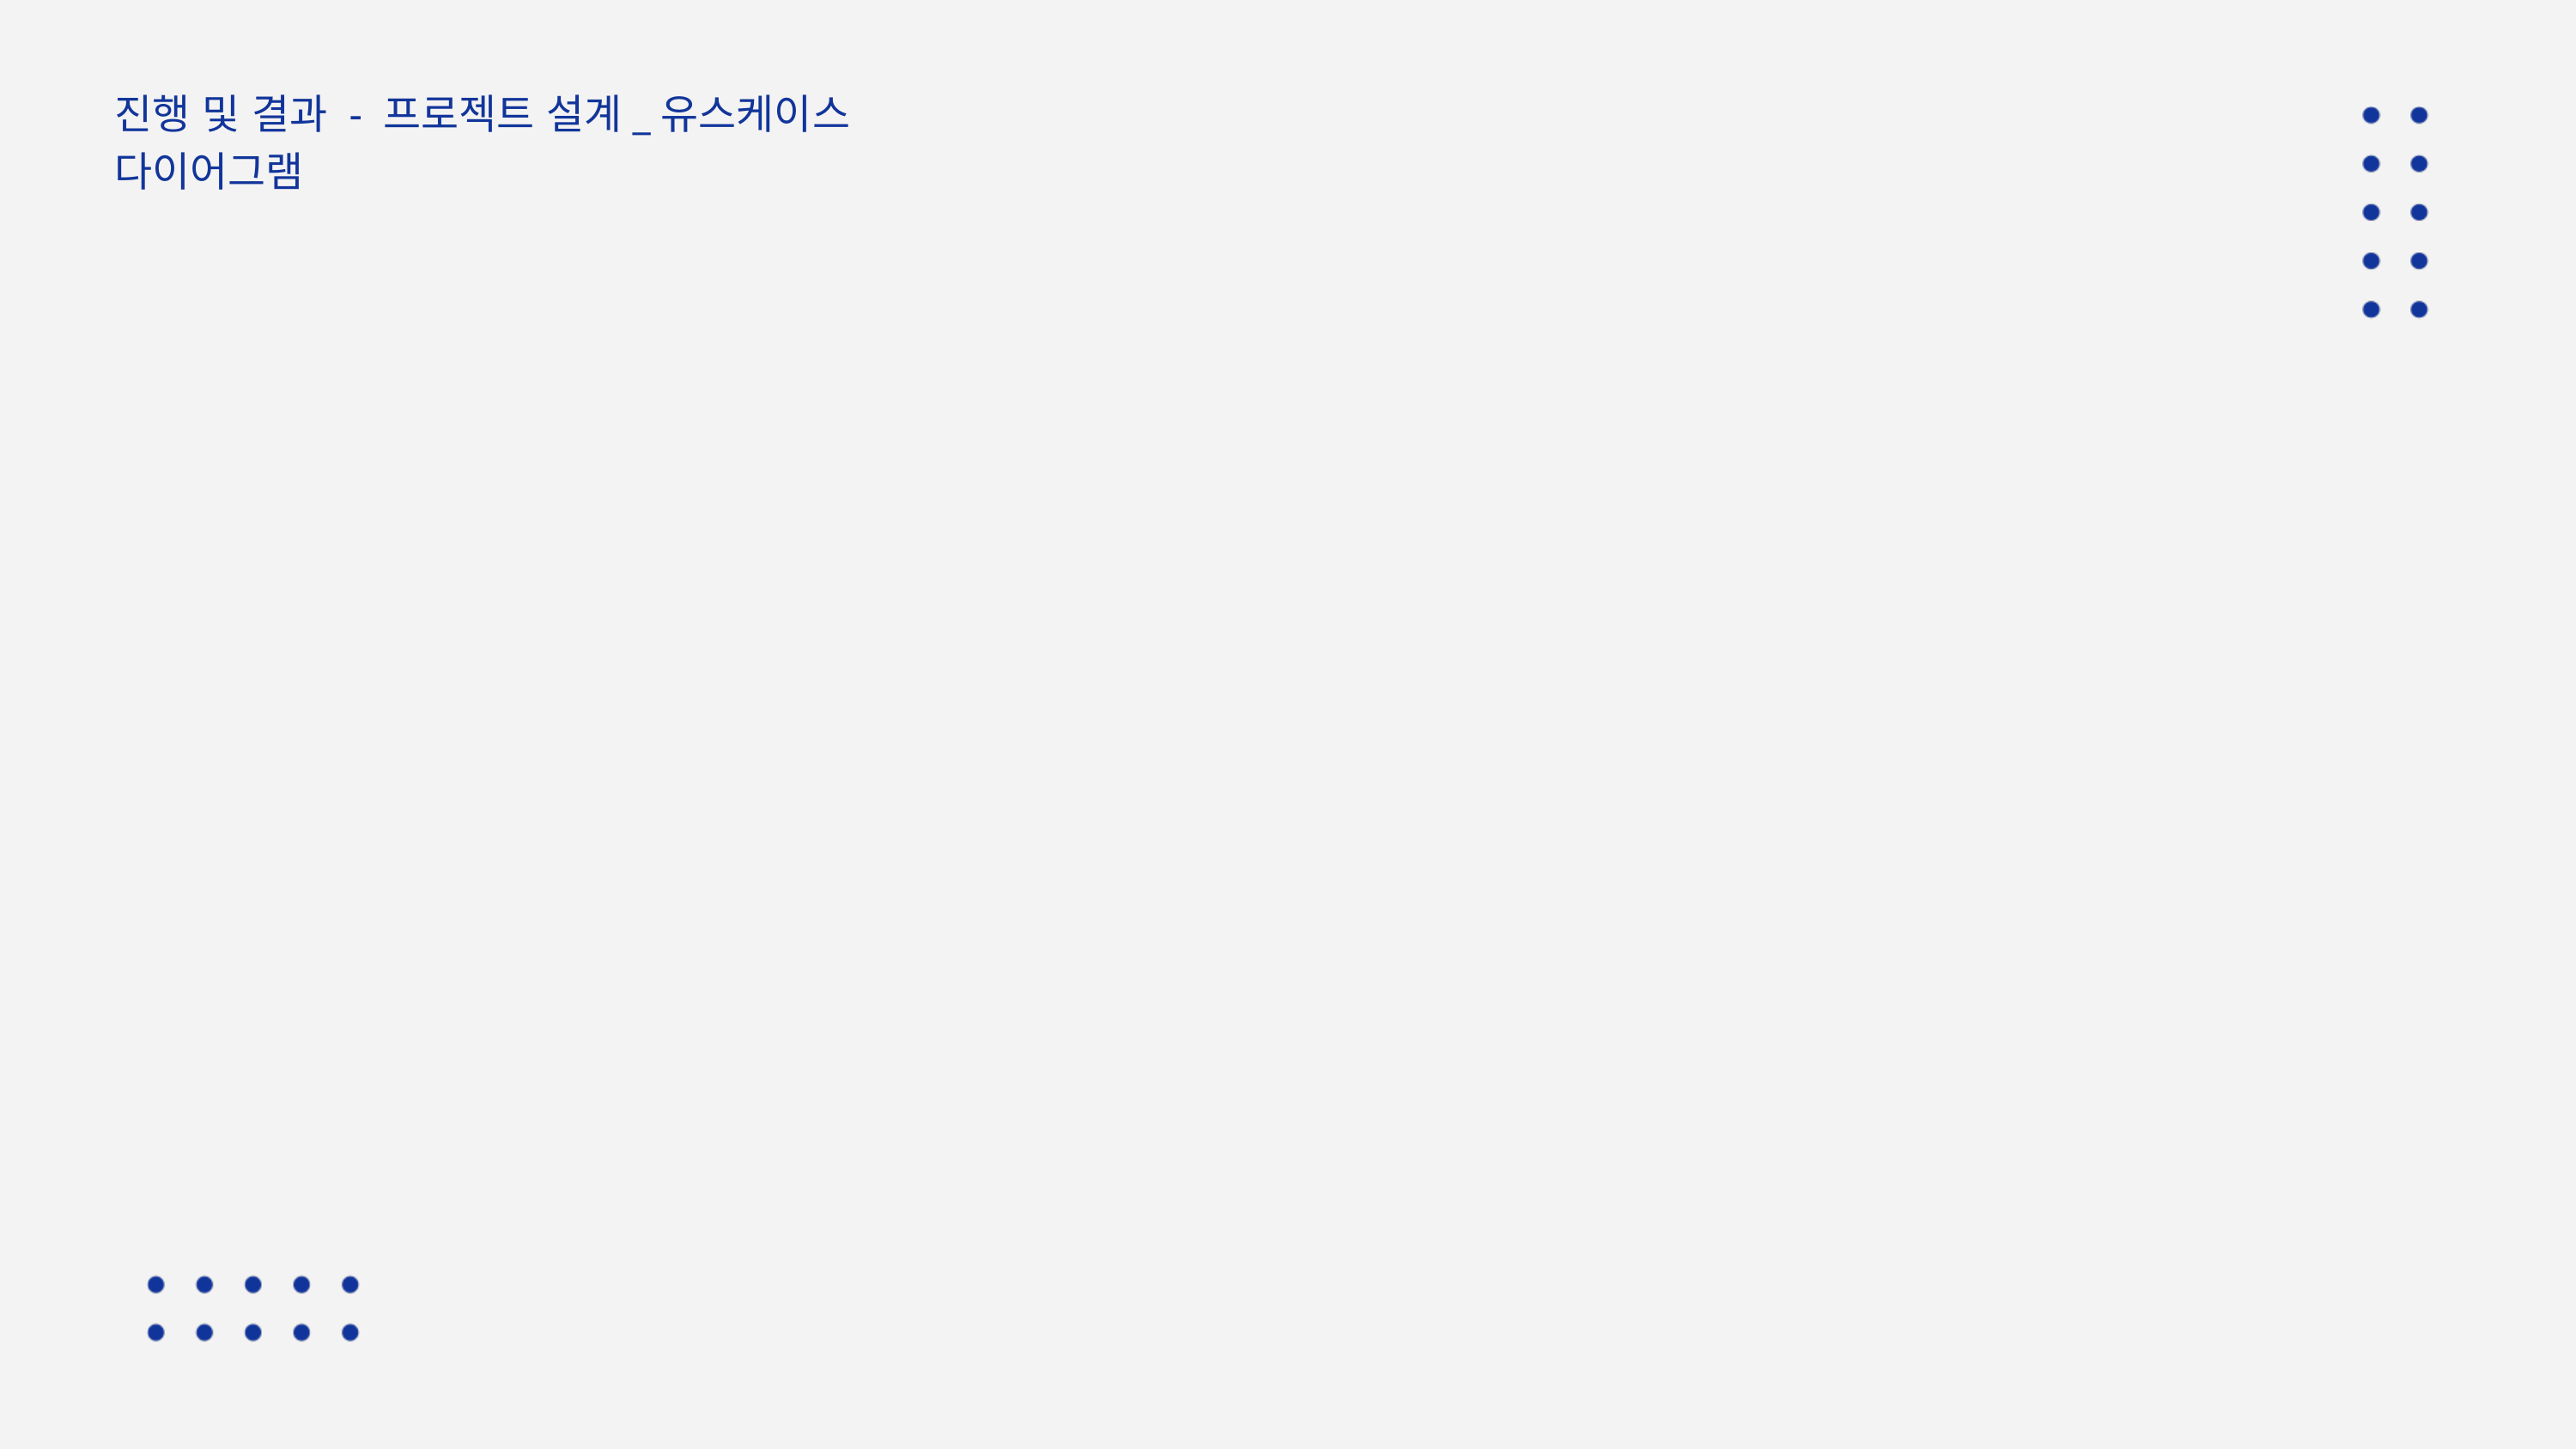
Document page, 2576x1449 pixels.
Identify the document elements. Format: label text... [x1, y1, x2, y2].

picture [148, 1201, 360, 1416]
picture [2360, 106, 2430, 321]
text_box 진행 및 결과 - 프로젝트 설계_유스케이스 다이어그램 [114, 80, 1043, 138]
